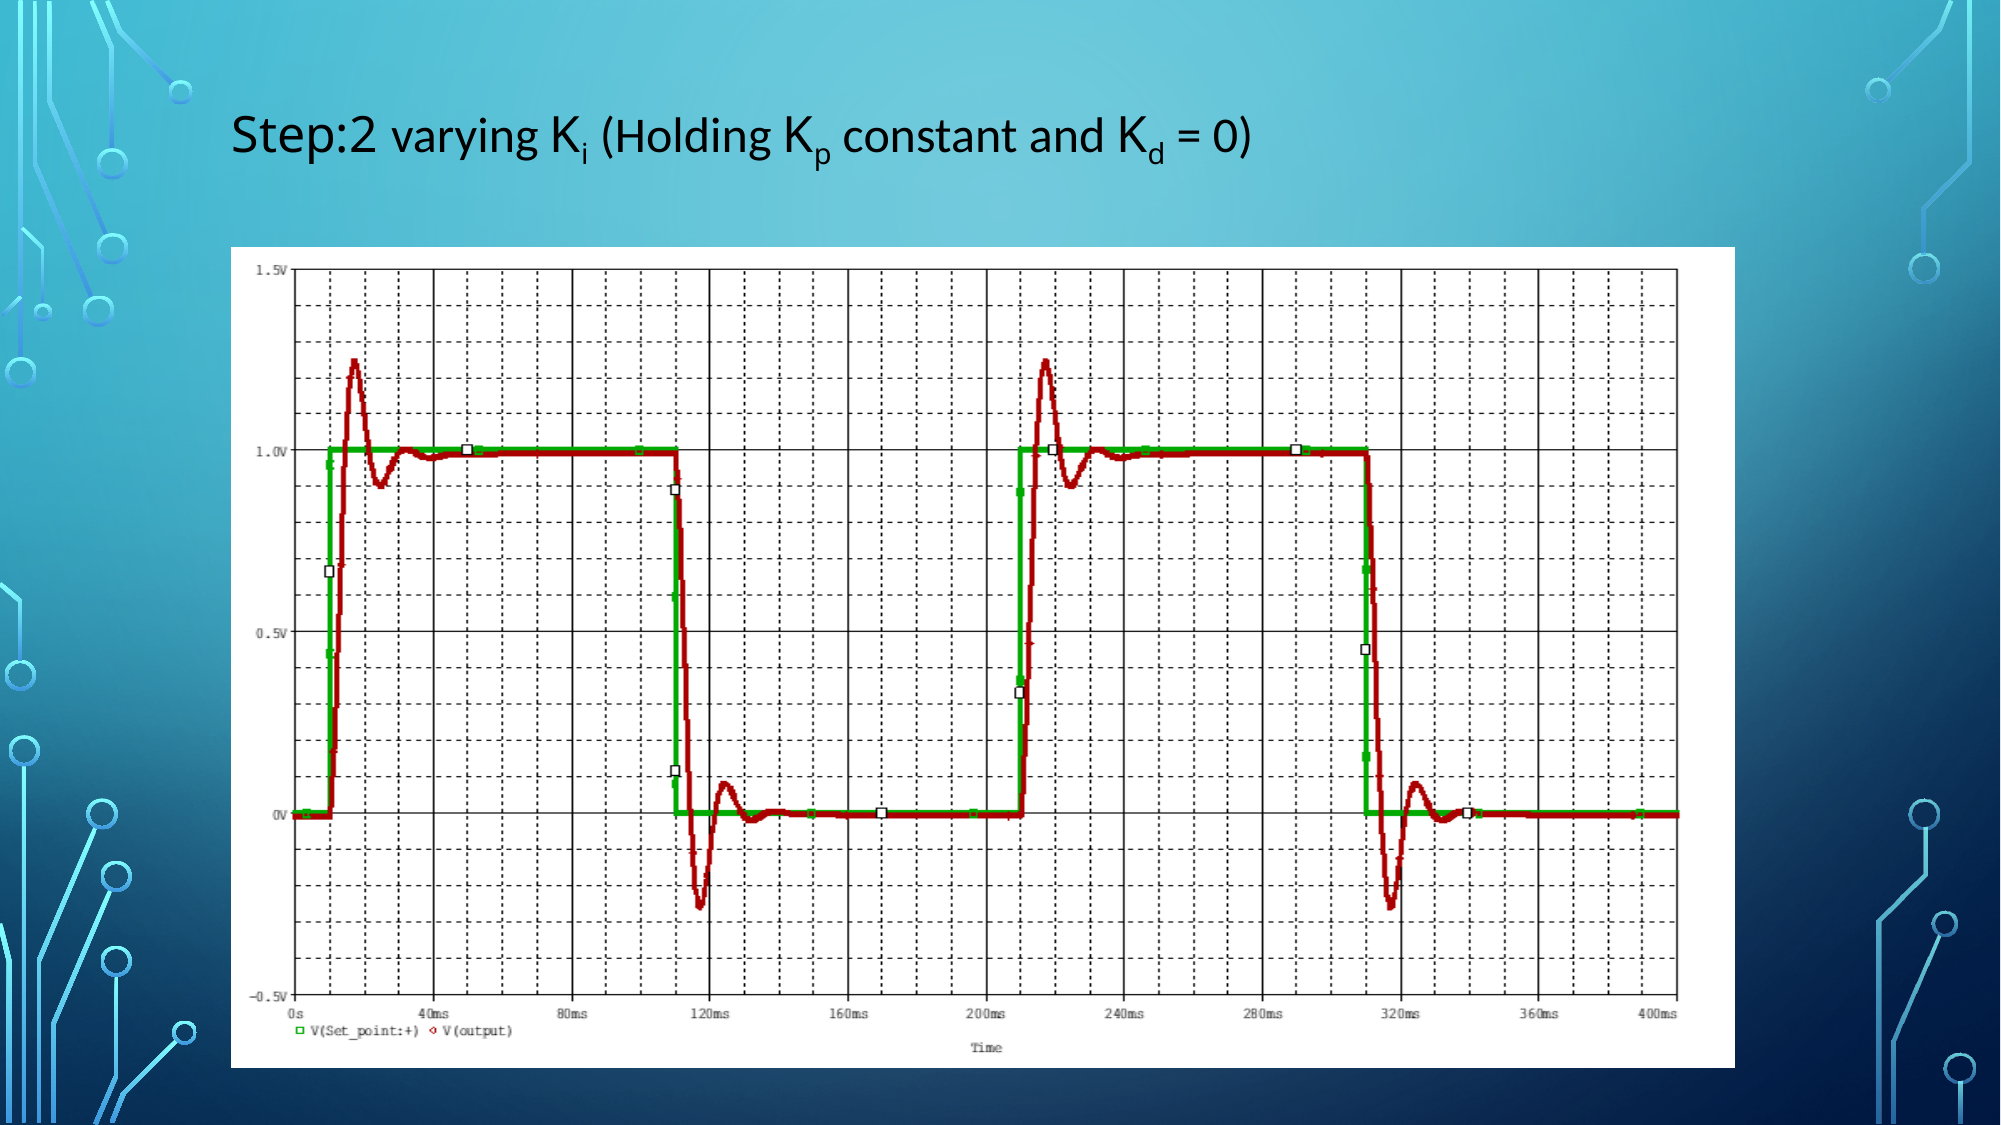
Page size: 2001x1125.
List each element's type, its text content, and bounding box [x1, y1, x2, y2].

text_box Step:2 varying Ki (Holding Kp constant and Kd = 0) [216, 94, 1499, 178]
picture [231, 247, 1735, 1068]
